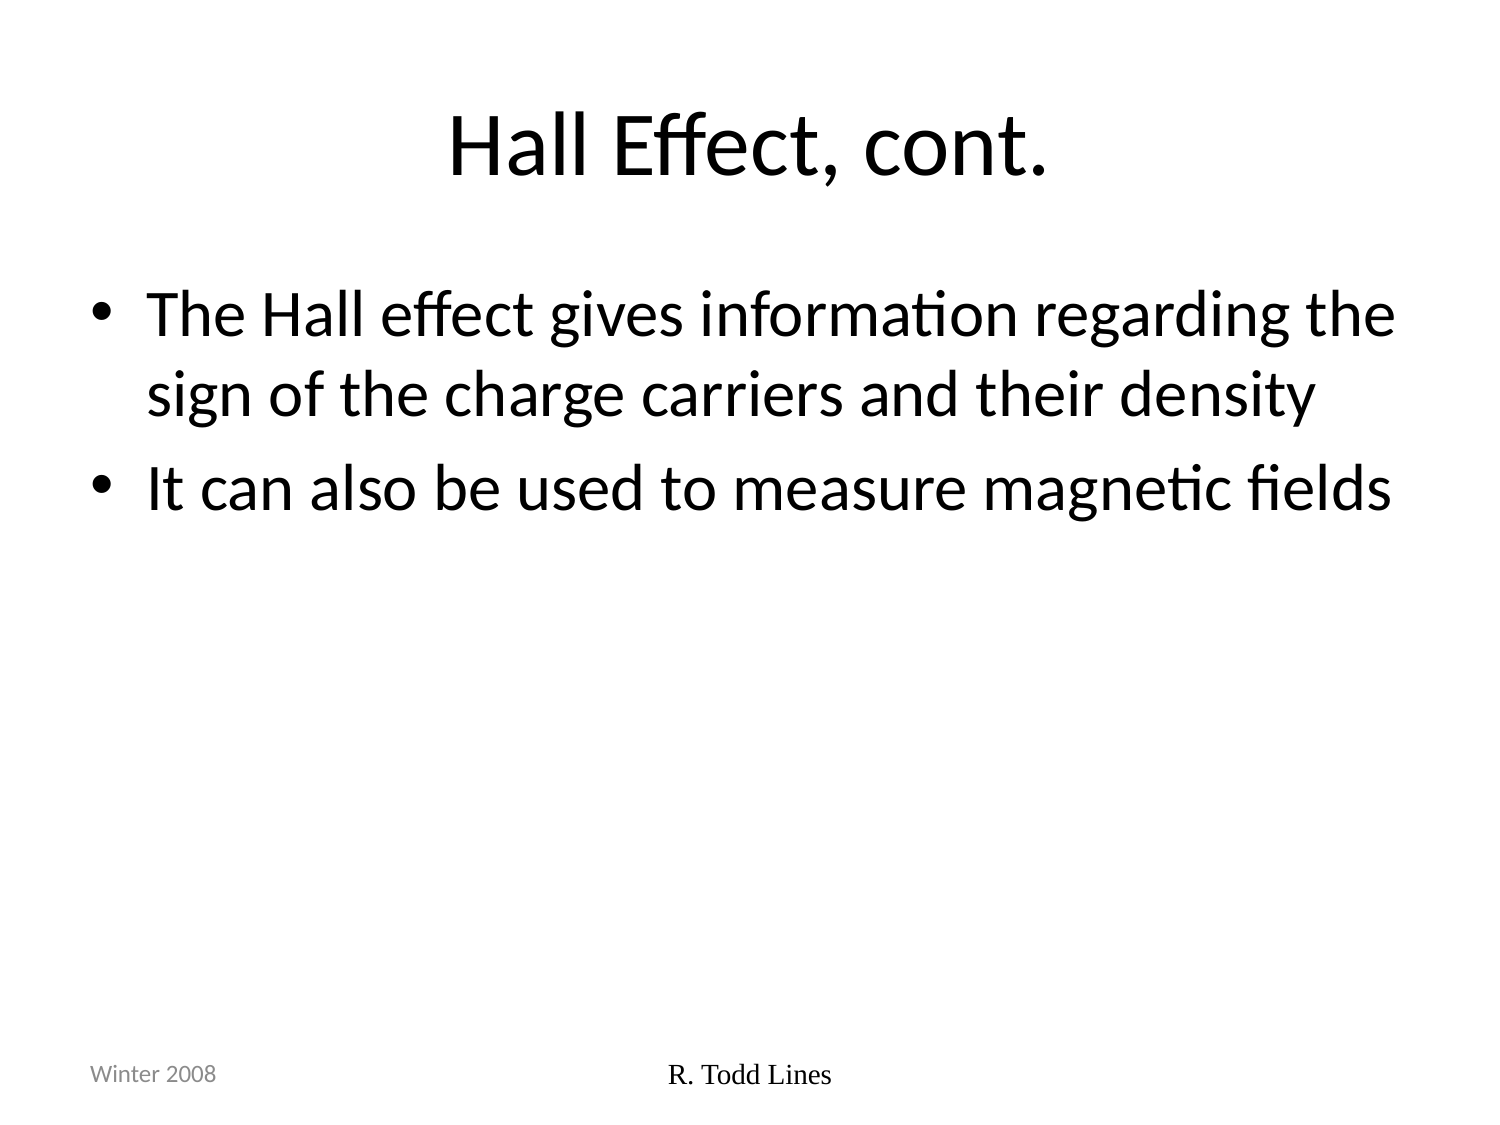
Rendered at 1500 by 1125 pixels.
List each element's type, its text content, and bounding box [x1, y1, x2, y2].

list The Hall effect gives information regarding the sign of the charge carriers and their density It can also be used to measure magnetic fields [75, 262, 1425, 1005]
title Hall Effect, cont. [75, 45, 1425, 233]
footer R. Todd Lines [512, 1042, 988, 1103]
slide_number Winter 2008 [75, 1042, 425, 1103]
